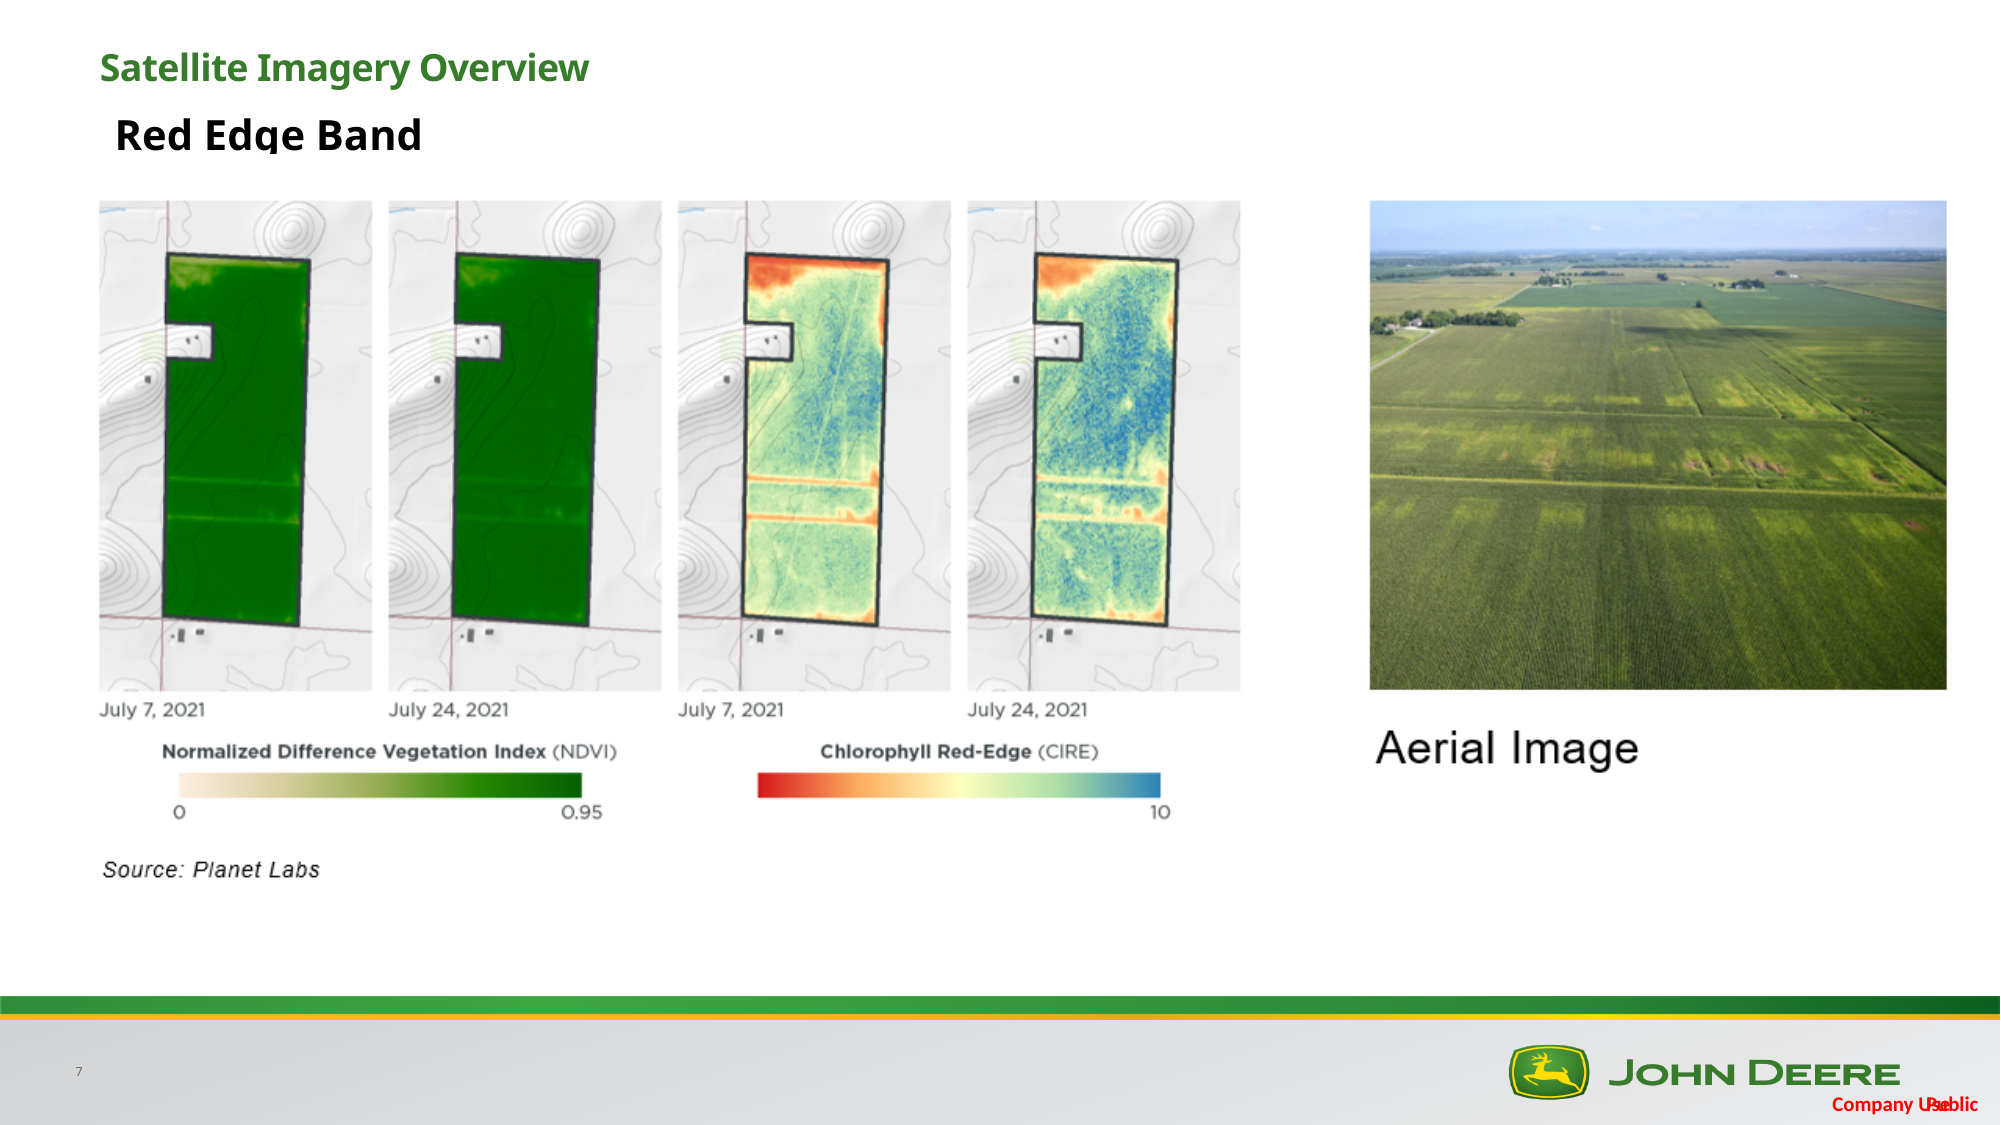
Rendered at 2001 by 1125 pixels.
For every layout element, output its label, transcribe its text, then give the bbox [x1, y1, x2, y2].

picture [0, 996, 2000, 1125]
text_box Red Edge Band [99, 101, 1542, 151]
title Satellite Imagery Overview [99, 48, 1900, 151]
picture [54, 153, 1983, 974]
